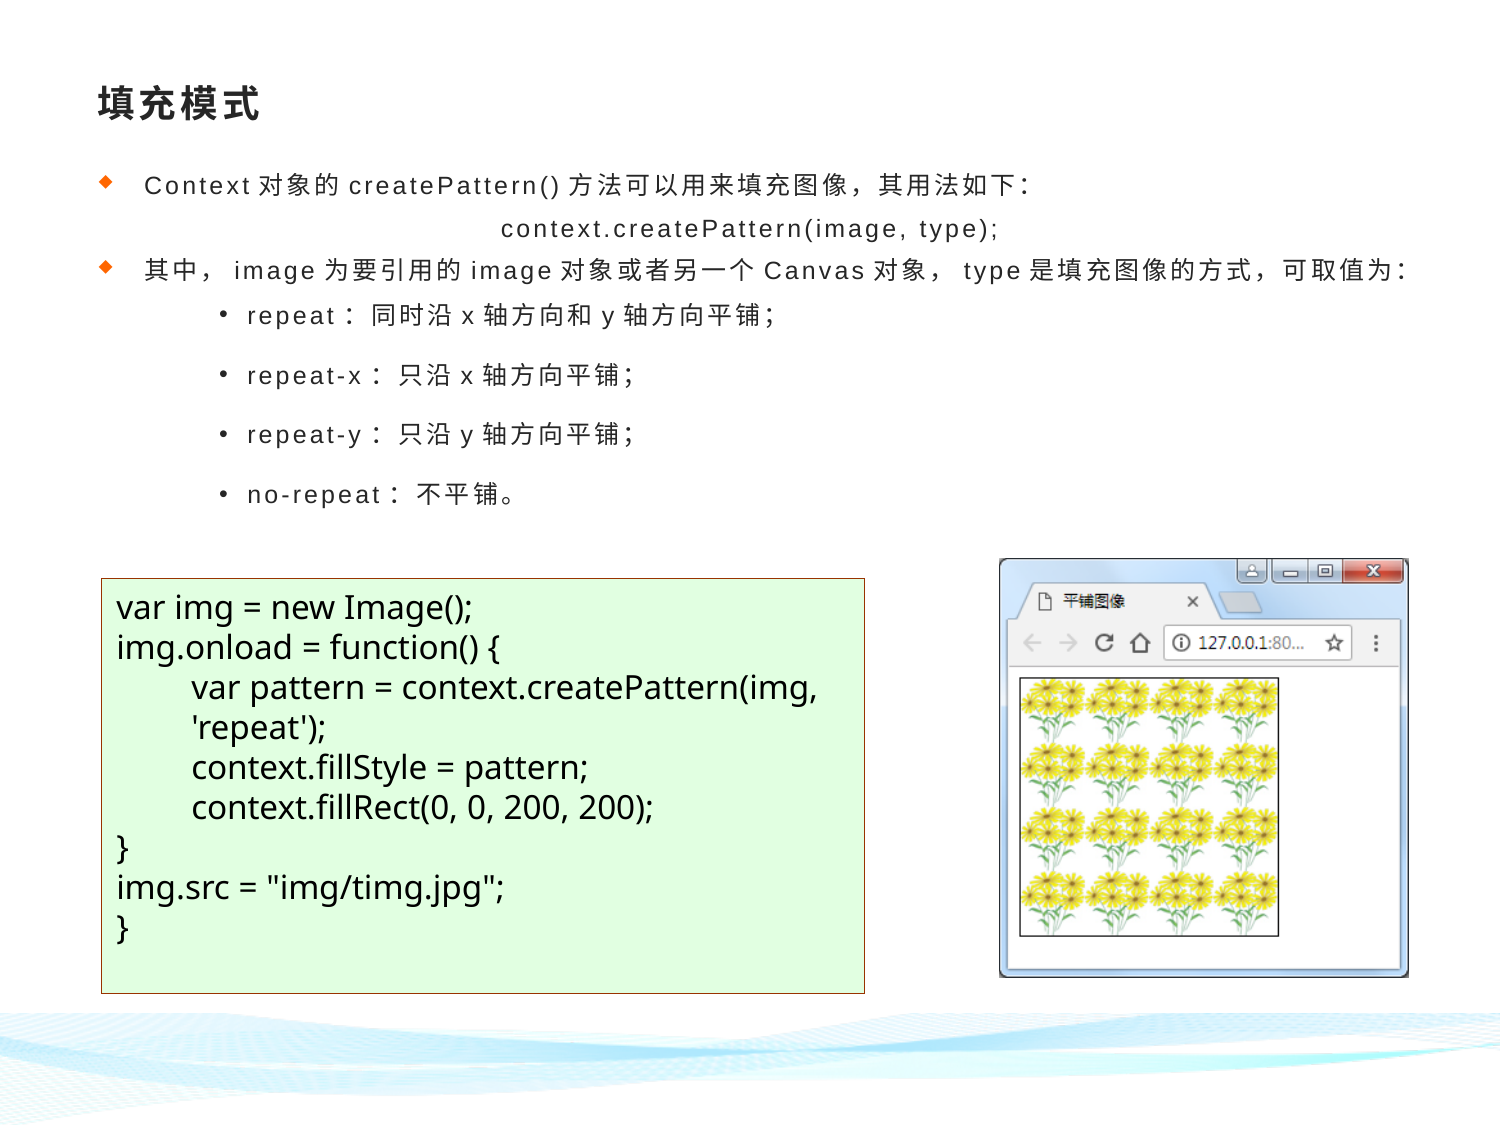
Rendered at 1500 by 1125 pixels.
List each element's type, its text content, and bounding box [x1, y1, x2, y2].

title 填充模式 [82, 72, 1418, 146]
picture [0, 1013, 1500, 1125]
text_box var img = new Image(); img.onload = function() { var pattern = context.createPattern(img, 'repeat'); context.fillStyle = pattern; context.fillRect(0, 0, 200, 200); } img.src = "img/timg.jpg"; } [101, 578, 865, 994]
picture [999, 558, 1409, 978]
list Context对象的createPattern()方法可以用来填充图像，其用法如下： context.createPattern(image, type); 其中，image为要引用的image对象或者另一个Canvas对象，type是填充图像的方式，可取值为： repeat：同时沿x轴方向和y轴方向平铺； repeat-x：只沿x轴方向平铺； repeat-y：只沿y轴方向平铺； no-repeat：不平铺。 [82, 156, 1418, 1041]
